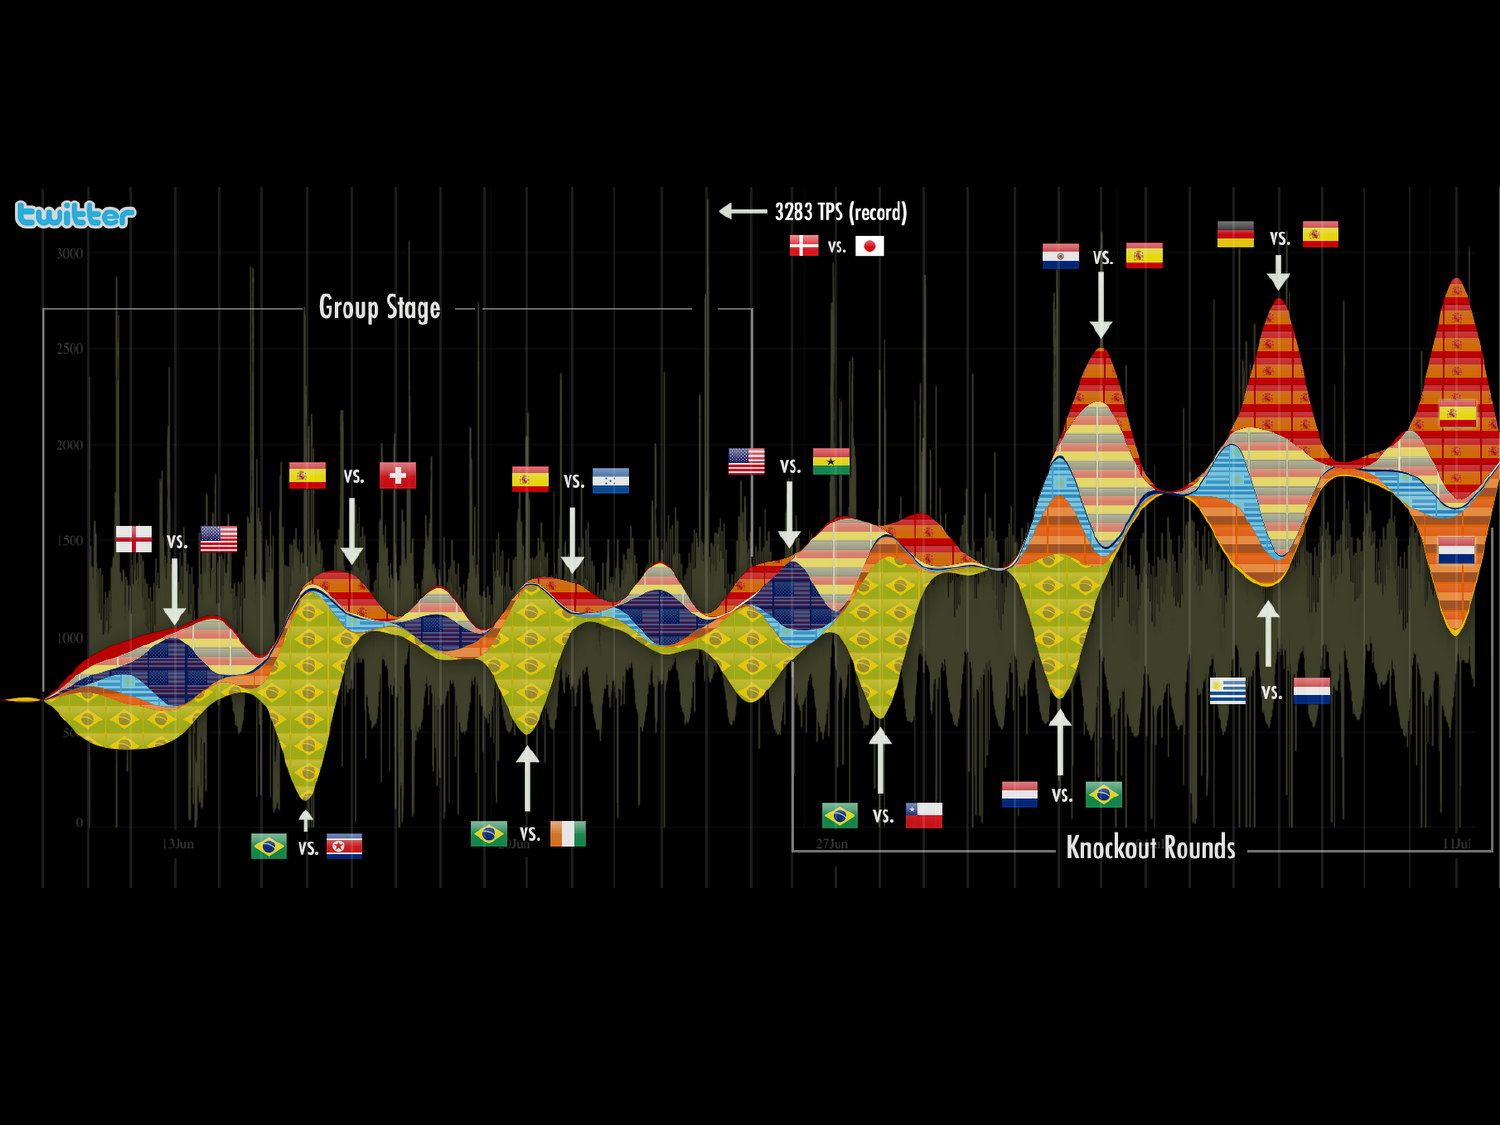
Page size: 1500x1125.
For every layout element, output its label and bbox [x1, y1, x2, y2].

picture [0, 187, 1500, 889]
